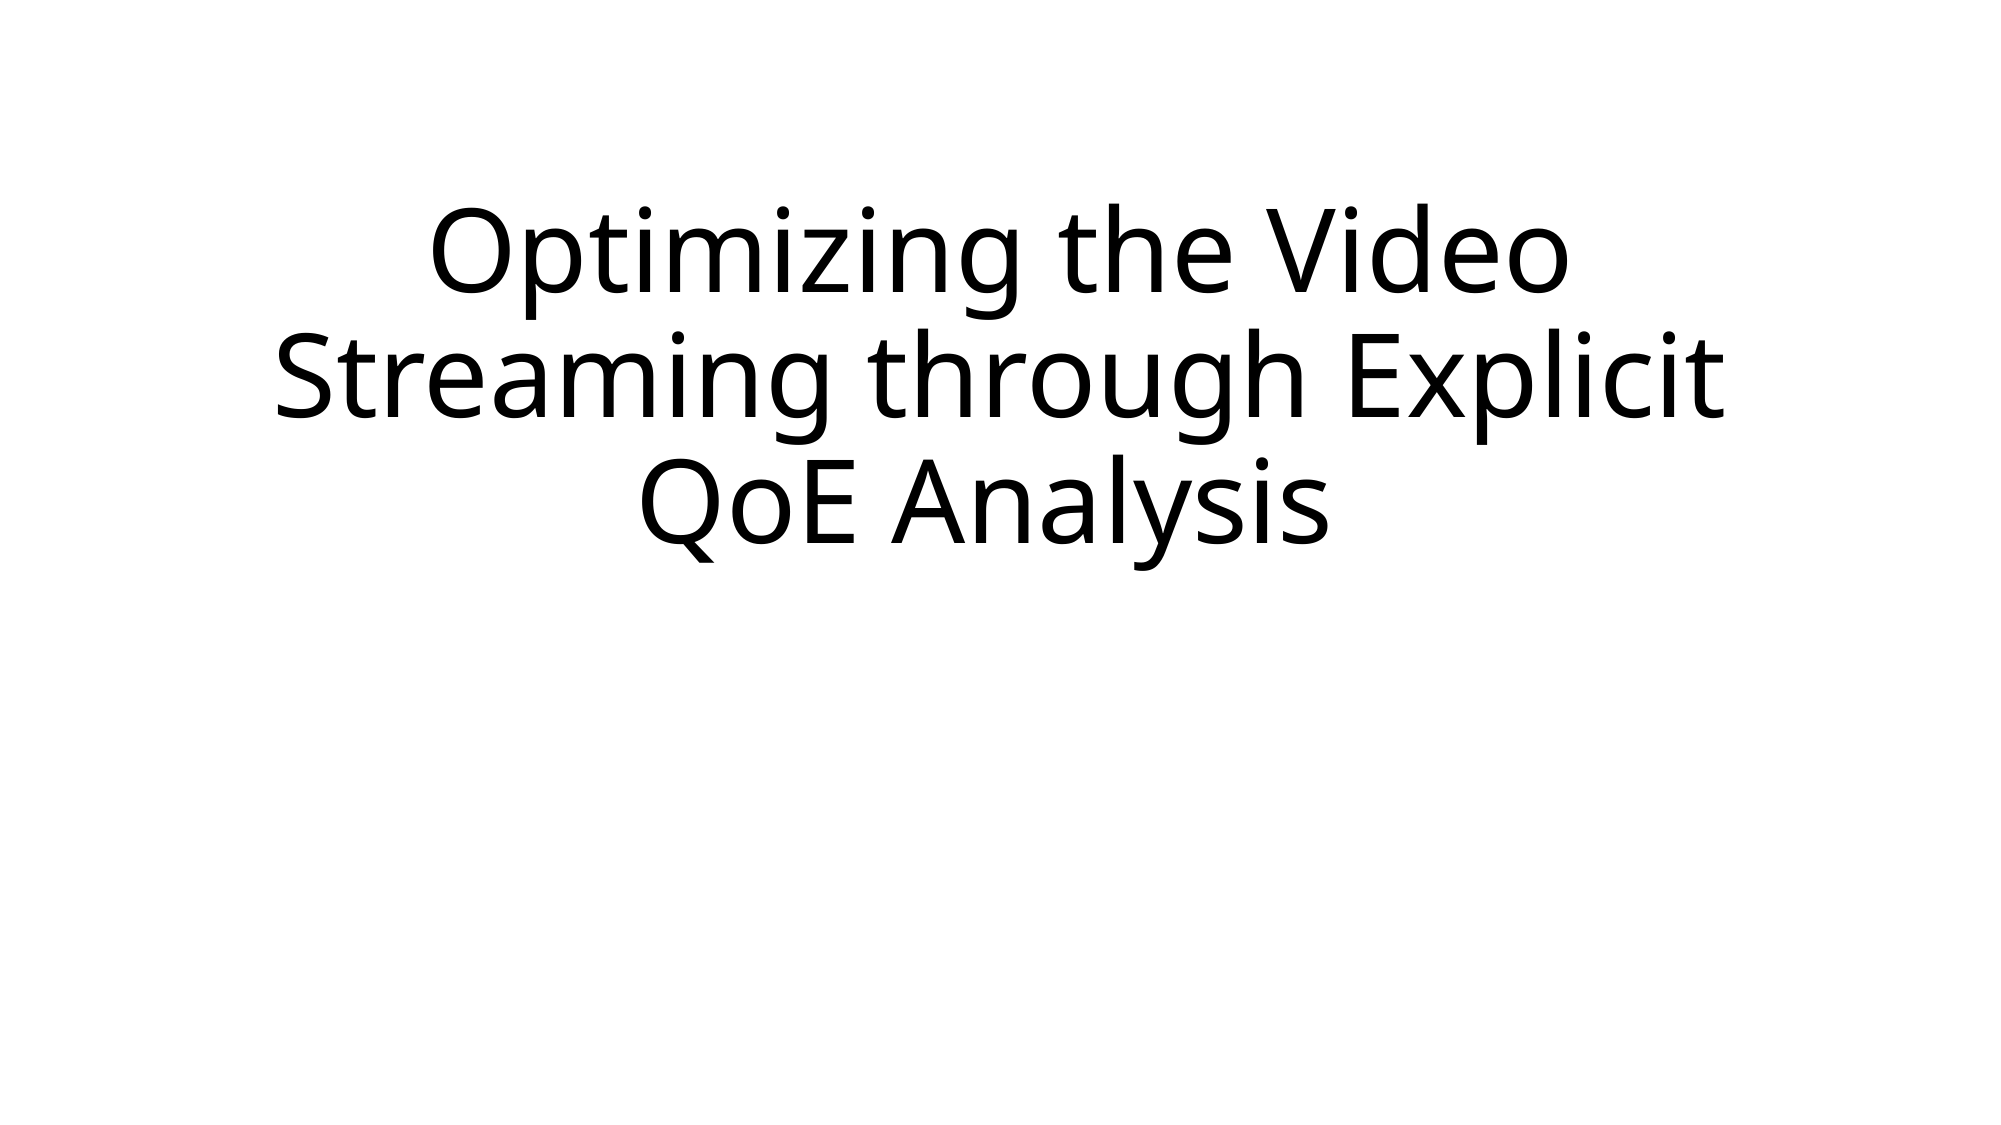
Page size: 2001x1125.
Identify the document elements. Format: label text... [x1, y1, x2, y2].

title Optimizing the Video Streaming through Explicit QoE Analysis [249, 184, 1750, 576]
